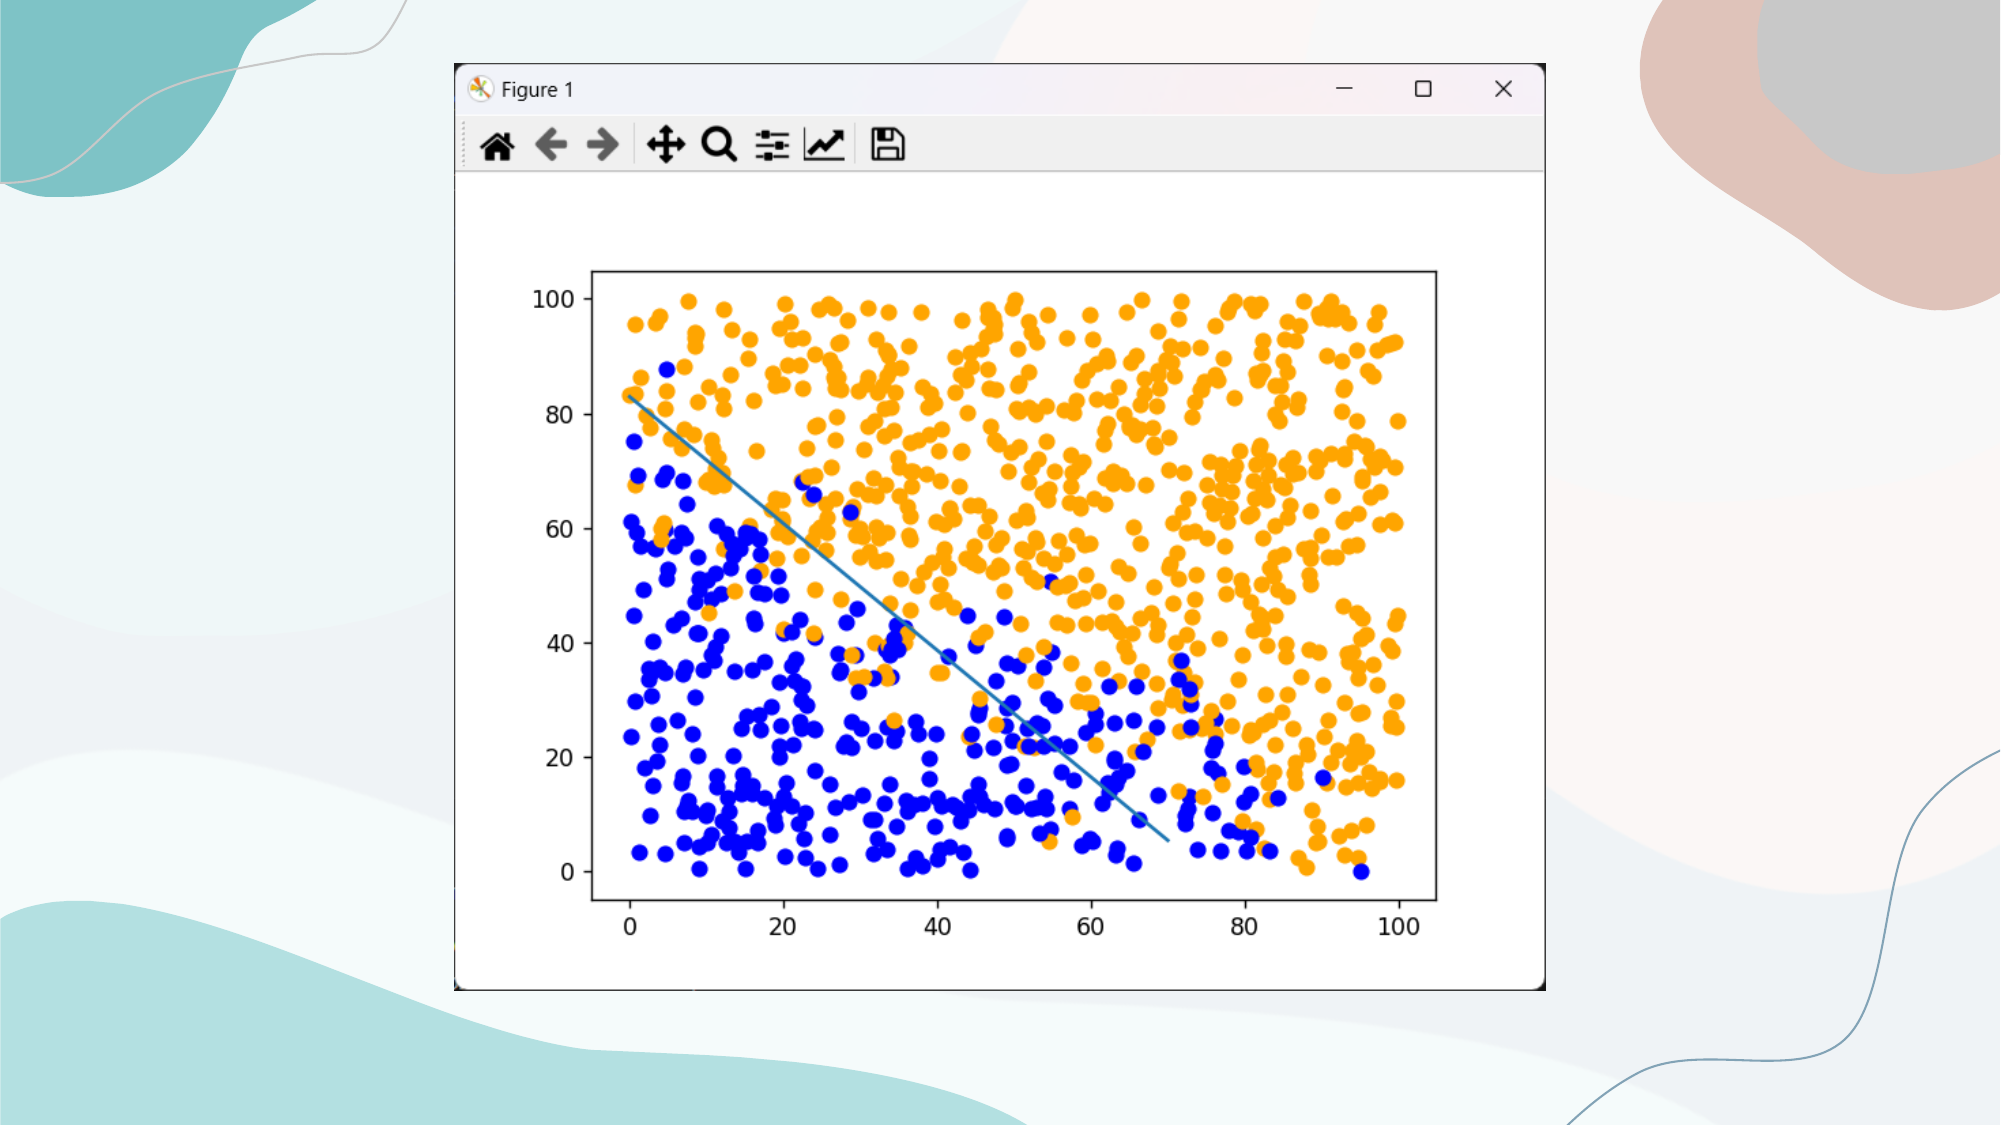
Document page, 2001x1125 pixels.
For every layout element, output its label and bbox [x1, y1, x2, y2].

picture [454, 63, 1546, 991]
